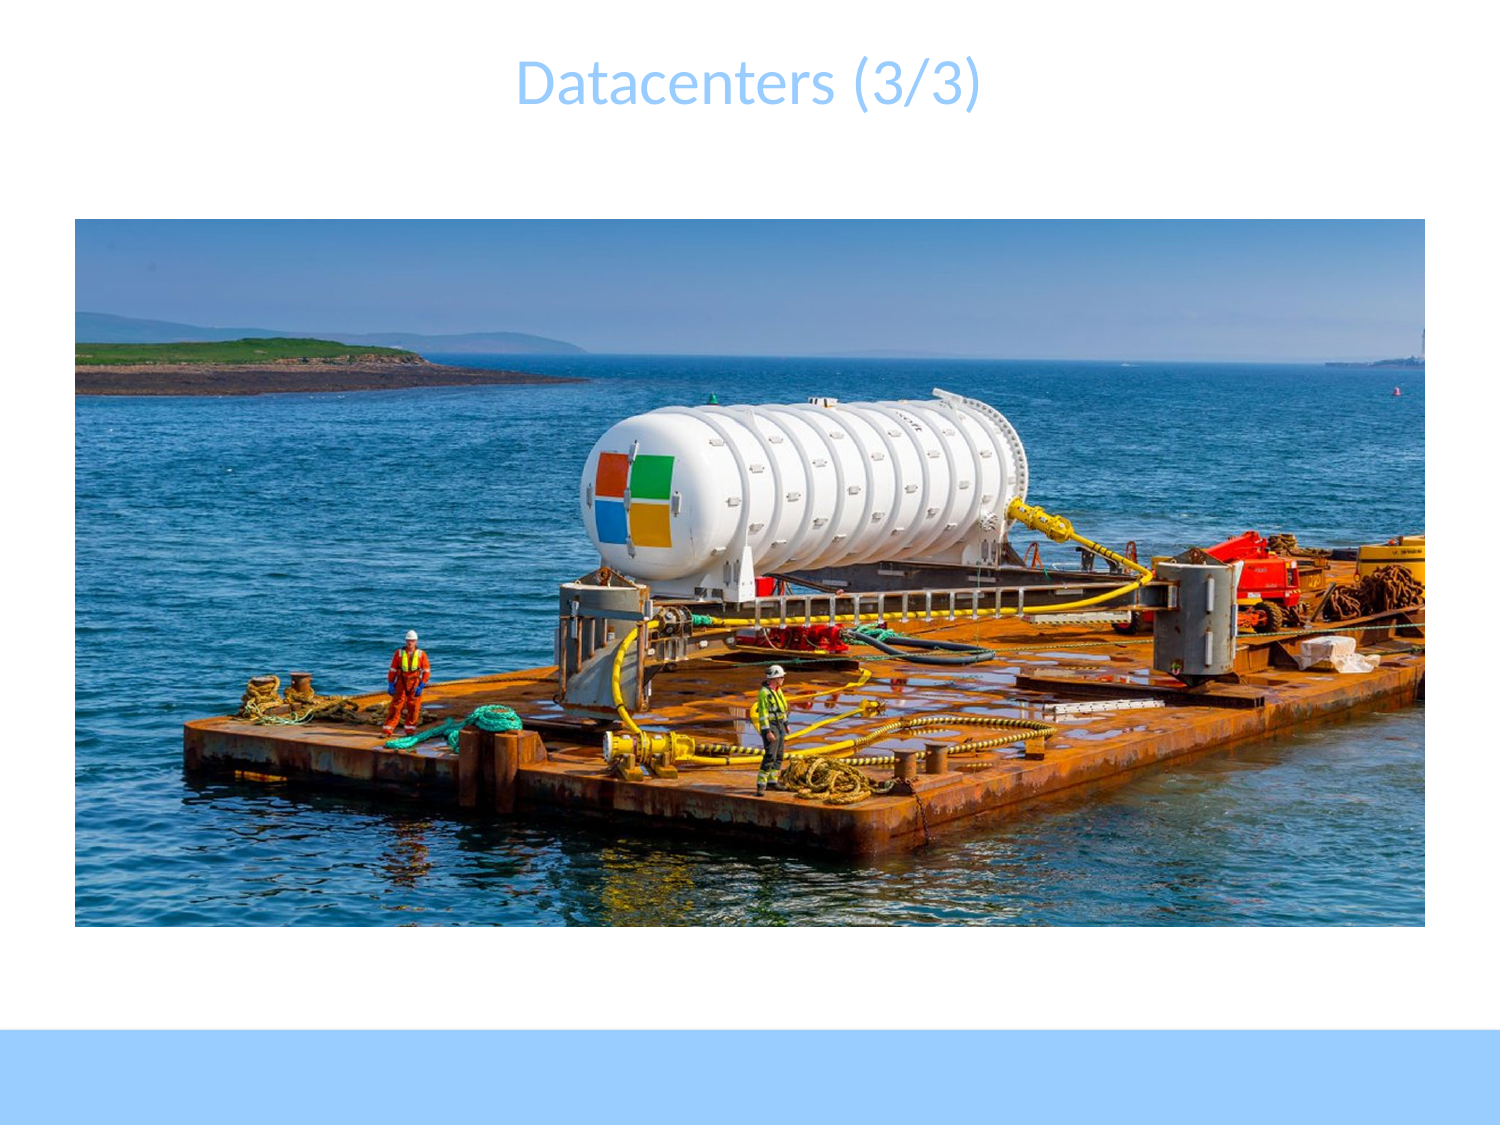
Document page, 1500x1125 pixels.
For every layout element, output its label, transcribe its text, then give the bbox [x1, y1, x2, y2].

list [74, 219, 1426, 927]
title Datacenters (3/3) [0, 30, 1500, 126]
